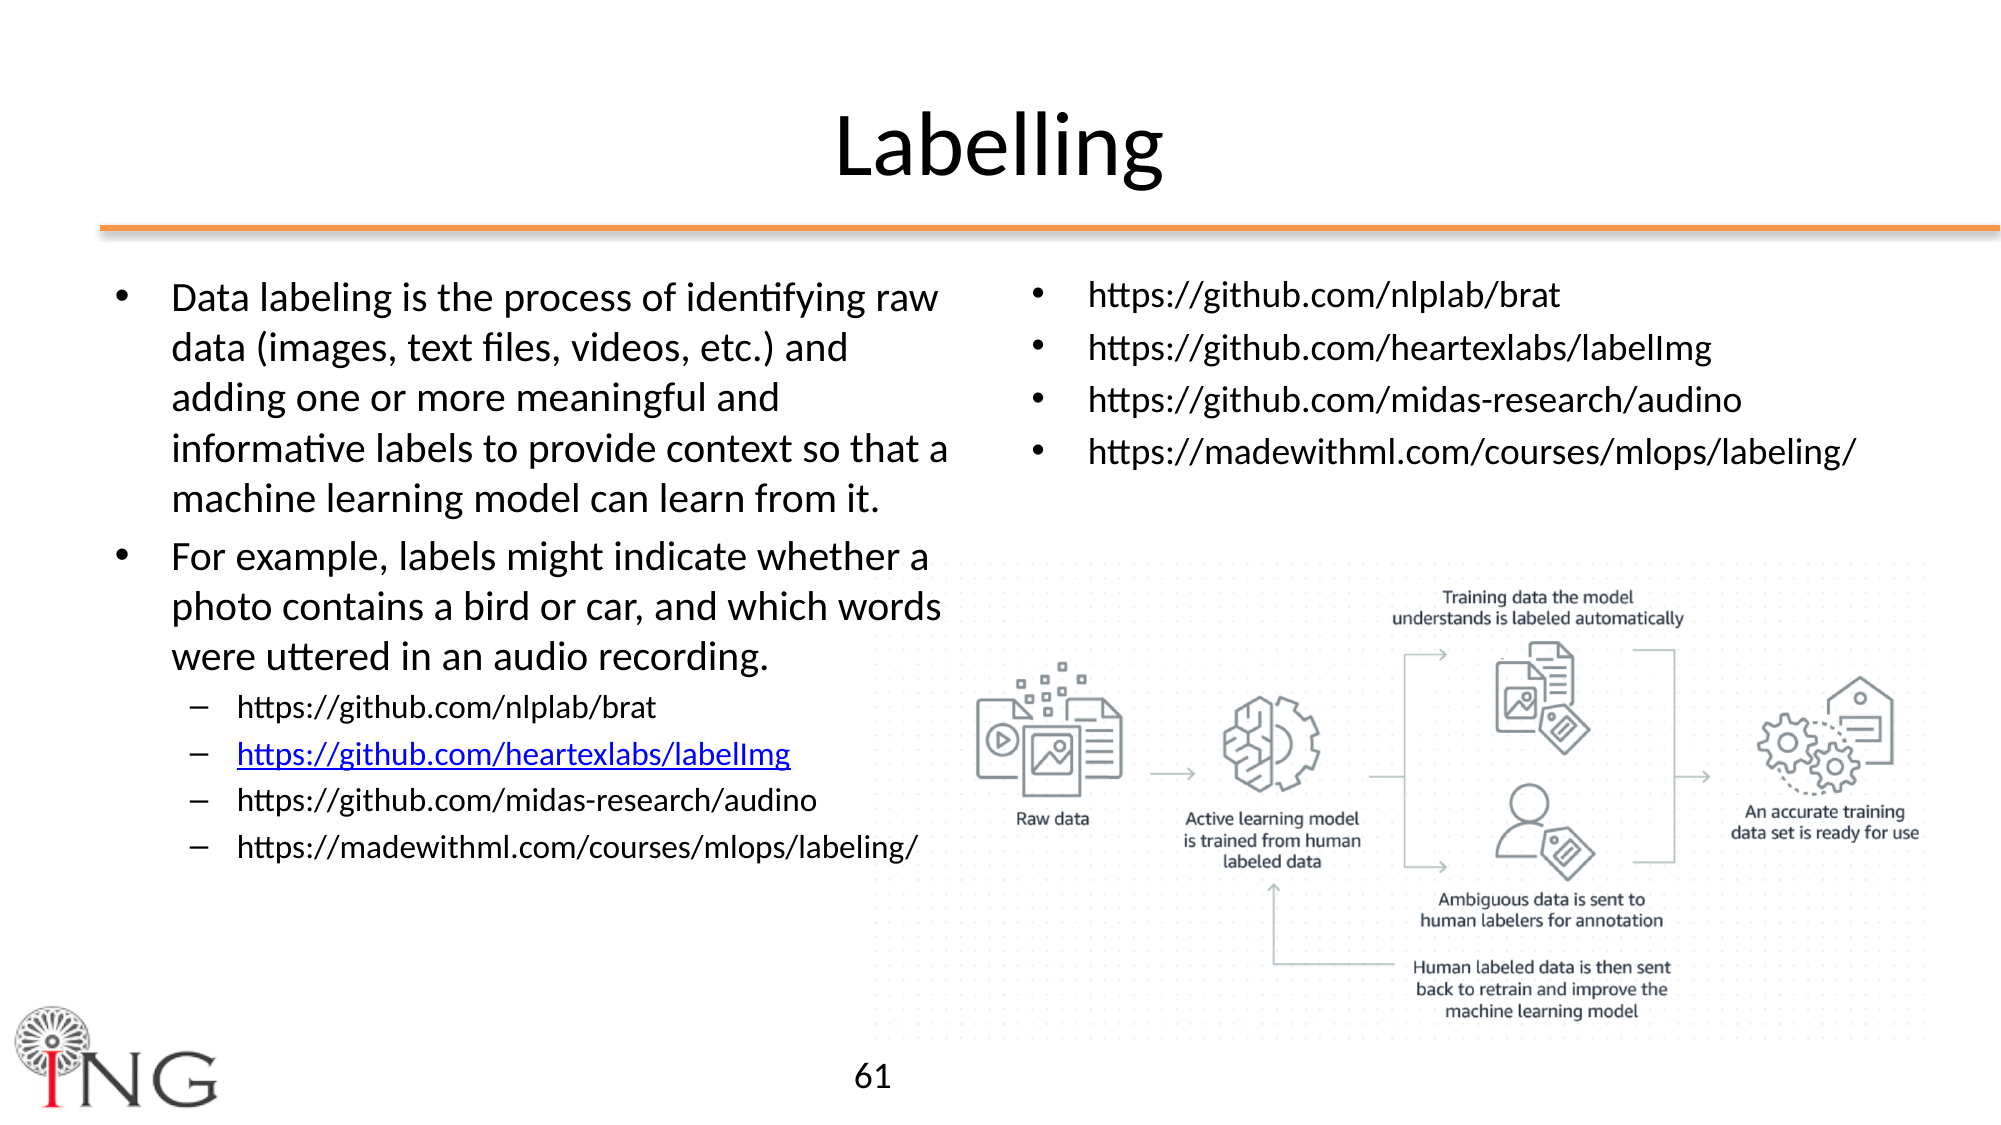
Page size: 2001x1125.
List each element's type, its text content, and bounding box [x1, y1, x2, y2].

text_box https://github.com/nlplab/brat https://github.com/heartexlabs/labelImg https://github.com/midas-research/audino https://madewithml.com/courses/mlops/labeling/ [1016, 262, 1900, 552]
title Labelling [99, 45, 1900, 233]
slide_number 61 [839, 1043, 1900, 1104]
picture [869, 553, 1937, 1044]
picture [0, 987, 244, 1125]
list Data labeling is the process of identifying raw data (images, text files, videos, etc.) and adding one or more meaningful and informative labels to provide context so that a machine learning model can learn from it. For example, labels might indicate whether a photo contains a bird or car, and which words were uttered in an audio recording. https://github.com/nlplab/brat https://github.com/heartexlabs/labelImg https://github.com/midas-research/audino https://madewithml.com/courses/mlops/labeling/ [99, 262, 984, 1005]
